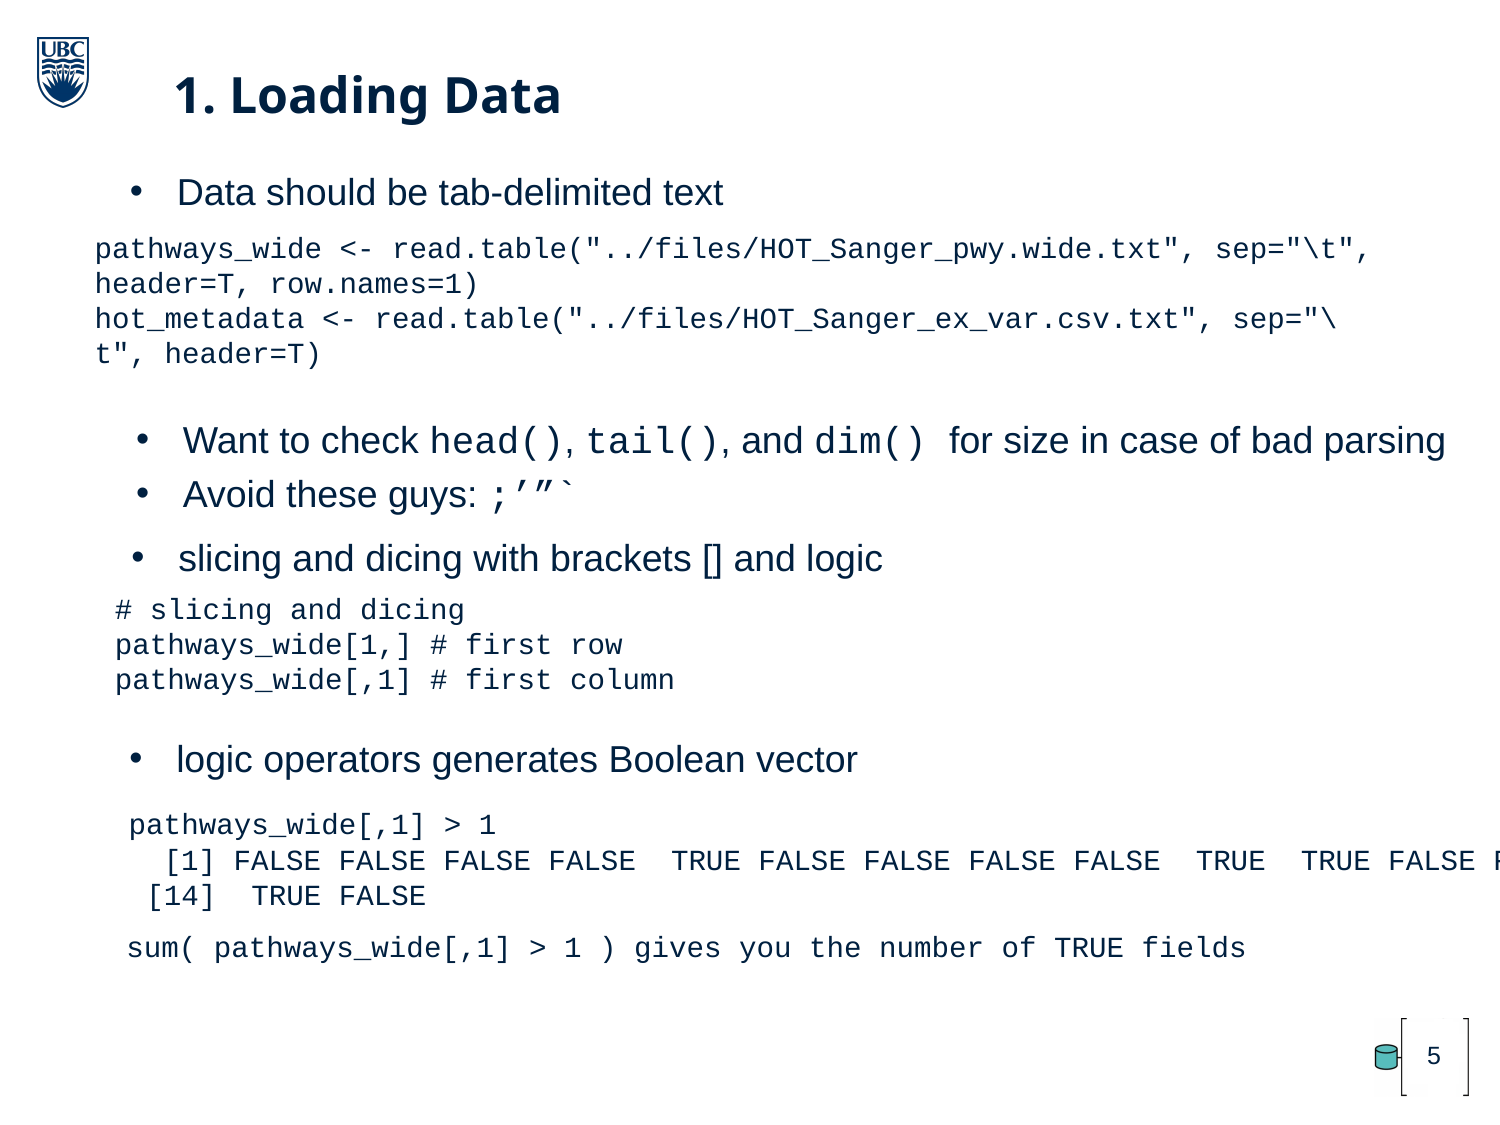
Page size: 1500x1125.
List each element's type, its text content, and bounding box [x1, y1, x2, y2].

text_box pathways_wide <- read.table("../files/HOT_Sanger_pwy.wide.txt", sep="\t", header=T, row.names=1) hot_metadata <- read.table("../files/HOT_Sanger_ex_var.csv.txt", sep="\t", header=T) [79, 221, 1403, 377]
text_box pathways_wide[,1] > 1 [1] FALSE FALSE FALSE FALSE TRUE FALSE FALSE FALSE FALSE TRUE TRUE FALSE FALSE [14] TRUE FALSE [114, 798, 1500, 919]
slide_number 5 [1399, 1018, 1469, 1091]
text_box # slicing and dicing pathways_wide[1,] # first row pathways_wide[,1] # first column [100, 582, 1424, 703]
picture [37, 37, 89, 108]
text_box sum( pathways_wide[,1] > 1 ) gives you the number of TRUE fields [111, 921, 1500, 971]
text_box slicing and dicing with brackets [] and logic [116, 527, 899, 587]
text_box logic operators generates Boolean vector [114, 727, 874, 788]
picture [1374, 1018, 1469, 1097]
text_box Data should be tab-delimited text [115, 160, 739, 221]
list 1. Loading Data [158, 55, 1400, 145]
text_box Want to check head(), tail(), and dim() for size in case of bad parsing Avoid these guys: ;’”` [121, 408, 1462, 523]
